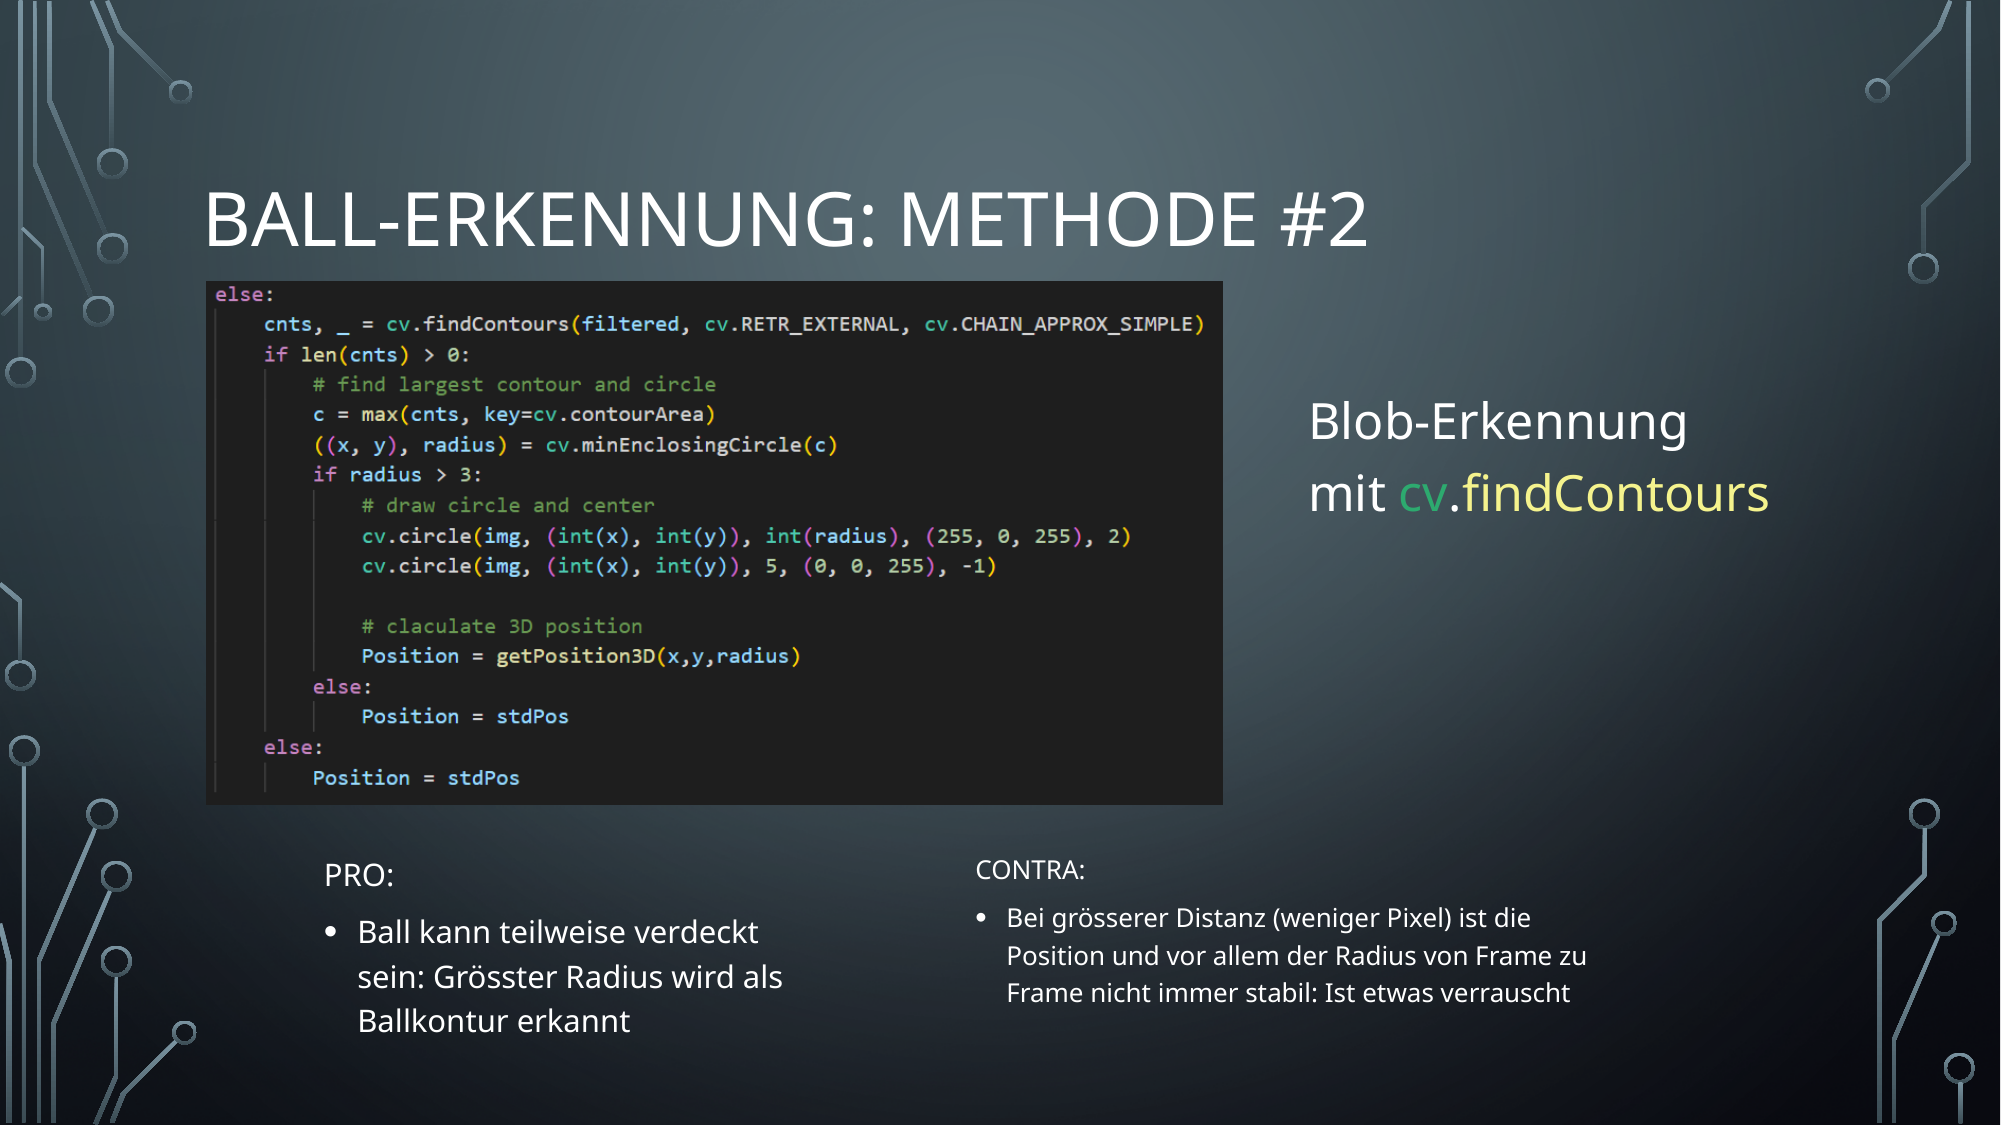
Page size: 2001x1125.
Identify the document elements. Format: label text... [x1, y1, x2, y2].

title Ball-Erkennung: Methode #2 [187, 101, 1813, 344]
list Blob-Erkennung mit cv.findContours [1293, 369, 1794, 583]
picture [205, 281, 1223, 805]
text_box CONTRA: Bei grösserer Distanz (weniger Pixel) ist die Position und vor allem der Radius von Frame zu Frame nicht immer stabil: Ist etwas verrauscht [960, 840, 1616, 1053]
text_box PRO: Ball kann teilweise verdeckt sein: Grösster Radius wird als Ballkontur erkannt [309, 840, 810, 1053]
